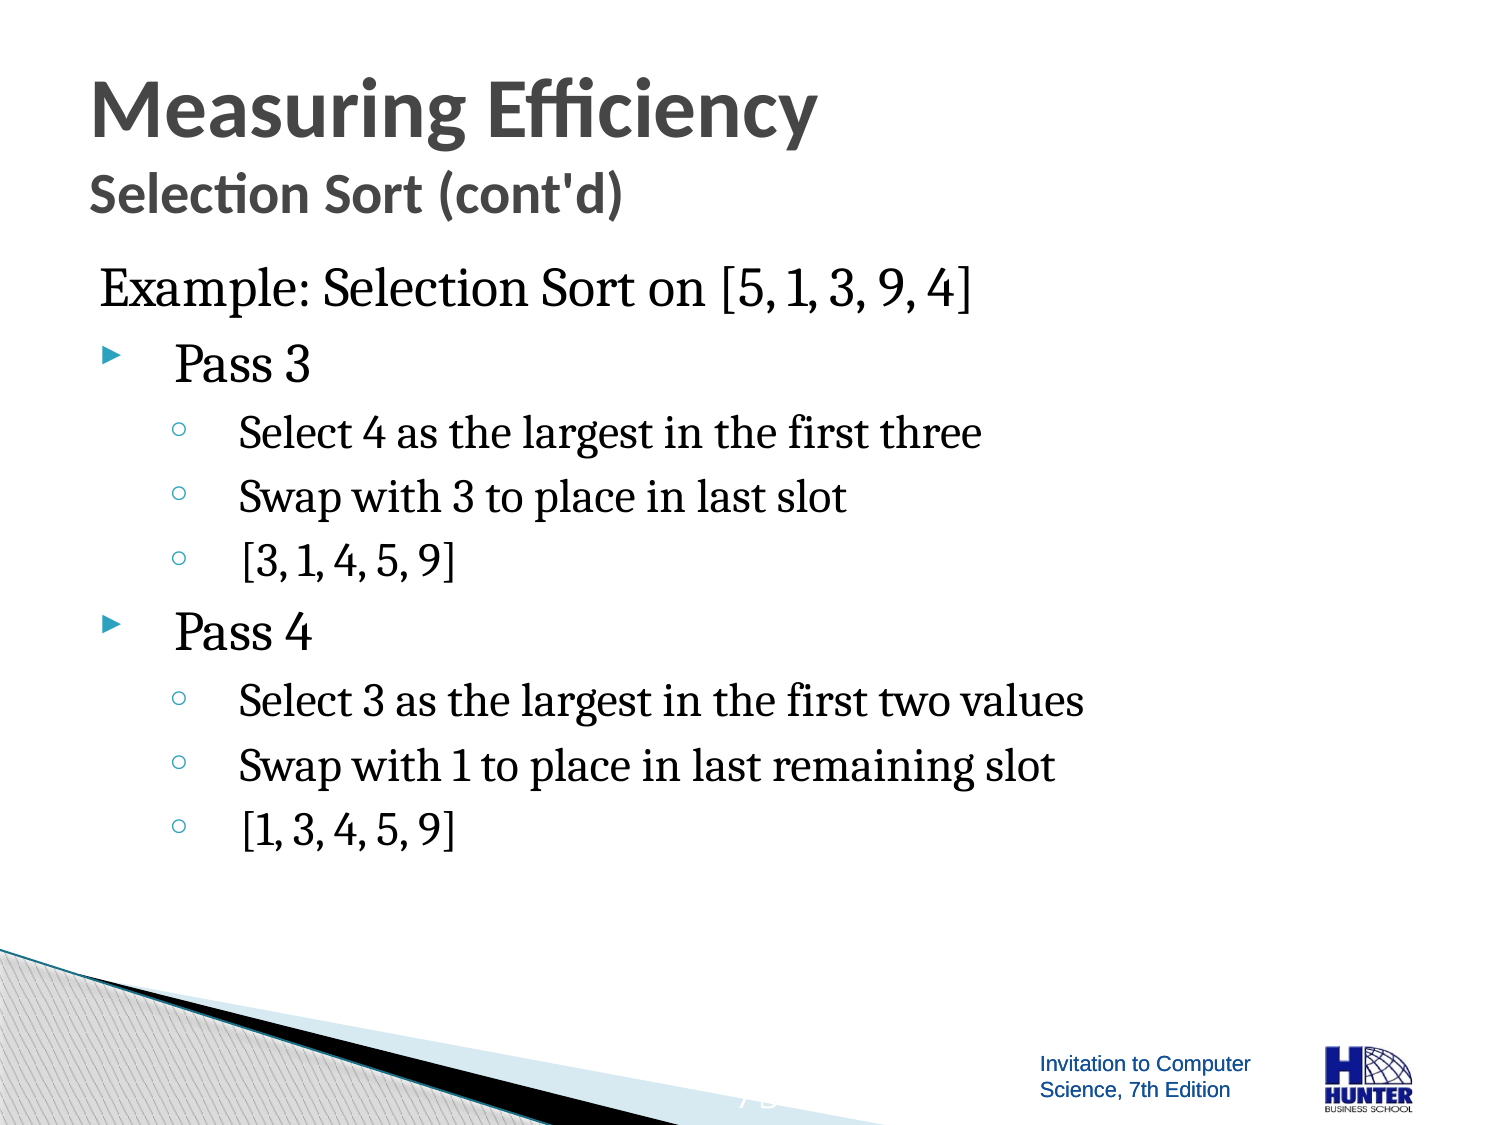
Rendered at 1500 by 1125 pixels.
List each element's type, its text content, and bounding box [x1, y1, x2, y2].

list Example: Selection Sort on [5, 1, 3, 9, 4] Pass 3 Select 4 as the largest in the first three Swap with 3 to place in last slot [3, 1, 4, 5, 9] Pass 4 Select 3 as the largest in the first two values Swap with 1 to place in last remaining slot [1, 3, 4, 5, 9] [75, 243, 1425, 986]
title Measuring Efficiency Selection Sort (cont'd) [75, 45, 1425, 233]
picture [1325, 1046, 1413, 1113]
slide_number 79 [718, 1051, 1105, 1112]
